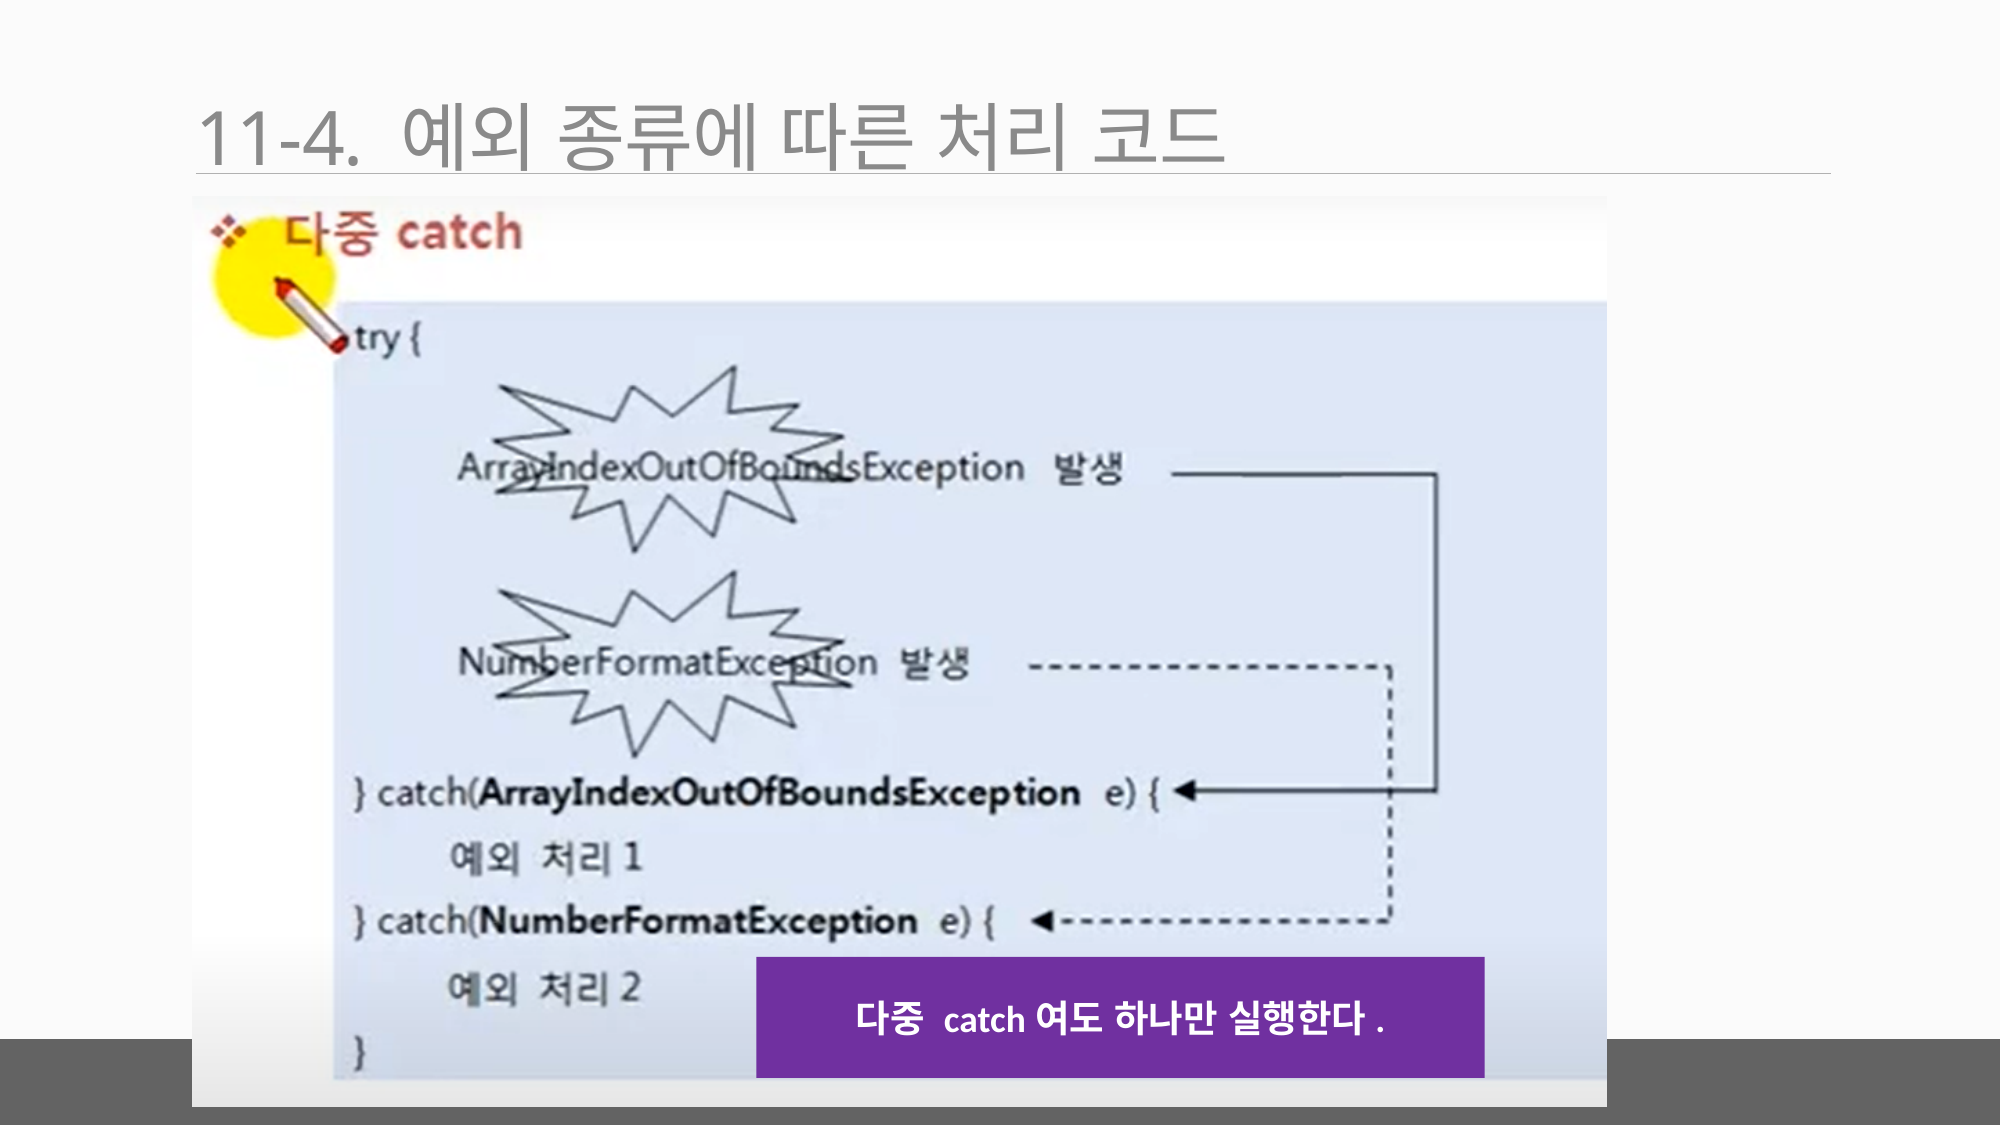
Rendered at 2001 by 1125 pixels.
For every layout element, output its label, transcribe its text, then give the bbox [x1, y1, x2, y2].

title 11-4. 예외 종류에 따른 처리 코드 [180, 47, 1408, 189]
picture [191, 195, 1607, 1108]
